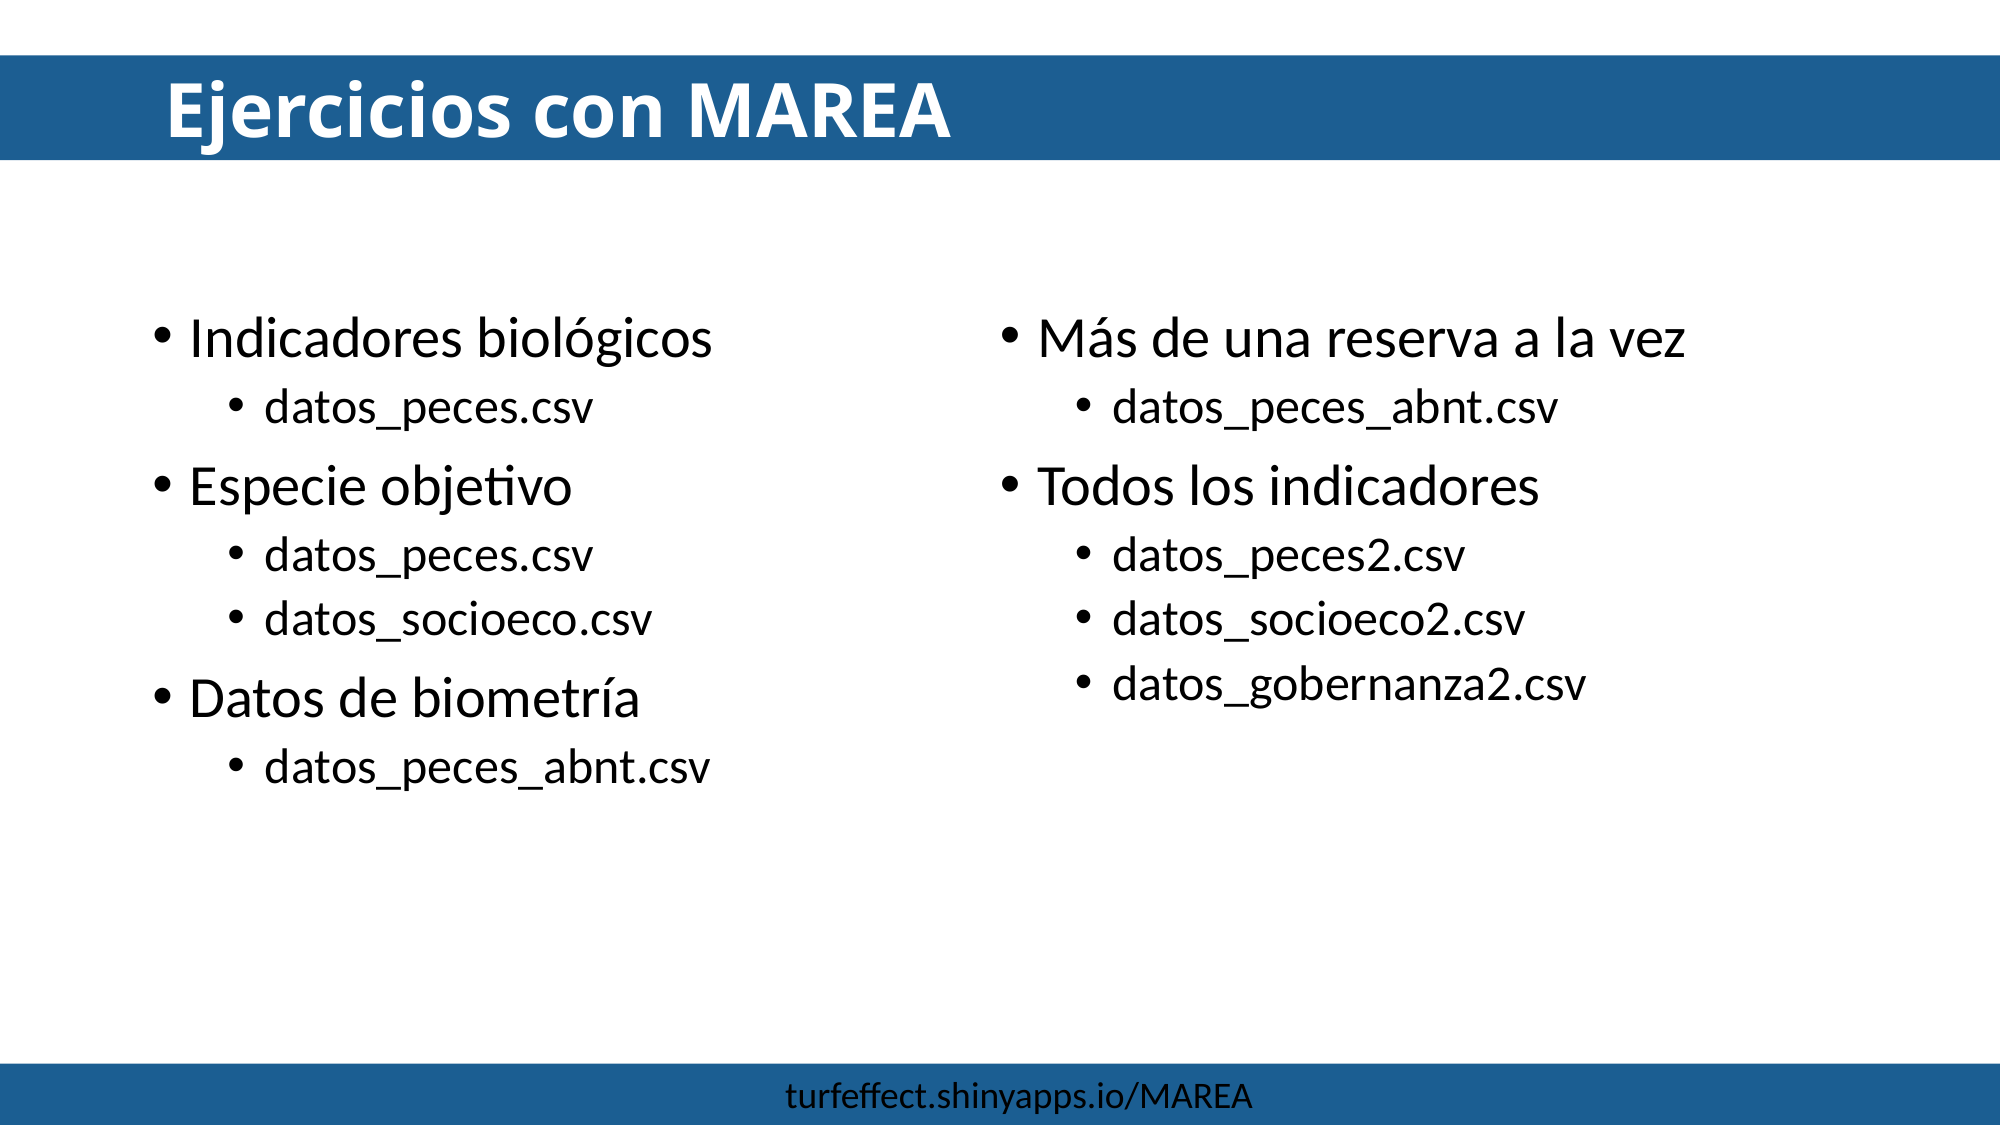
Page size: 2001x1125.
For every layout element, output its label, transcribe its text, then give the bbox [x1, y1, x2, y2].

list Indicadores biológicos datos_peces.csv Especie objetivo datos_peces.csv datos_socioeco.csv Datos de biometría datos_peces_abnt.csv Más de una reserva a la vez datos_peces_abnt.csv Todos los indicadores datos_peces2.csv datos_socioeco2.csv datos_gobernanza2.csv [137, 299, 1863, 1014]
text_box Ejercicios con MAREA [0, 55, 2000, 161]
text_box turfeffect.shinyapps.io/MAREA [695, 1063, 1269, 1124]
text_box [0, 1063, 2000, 1125]
